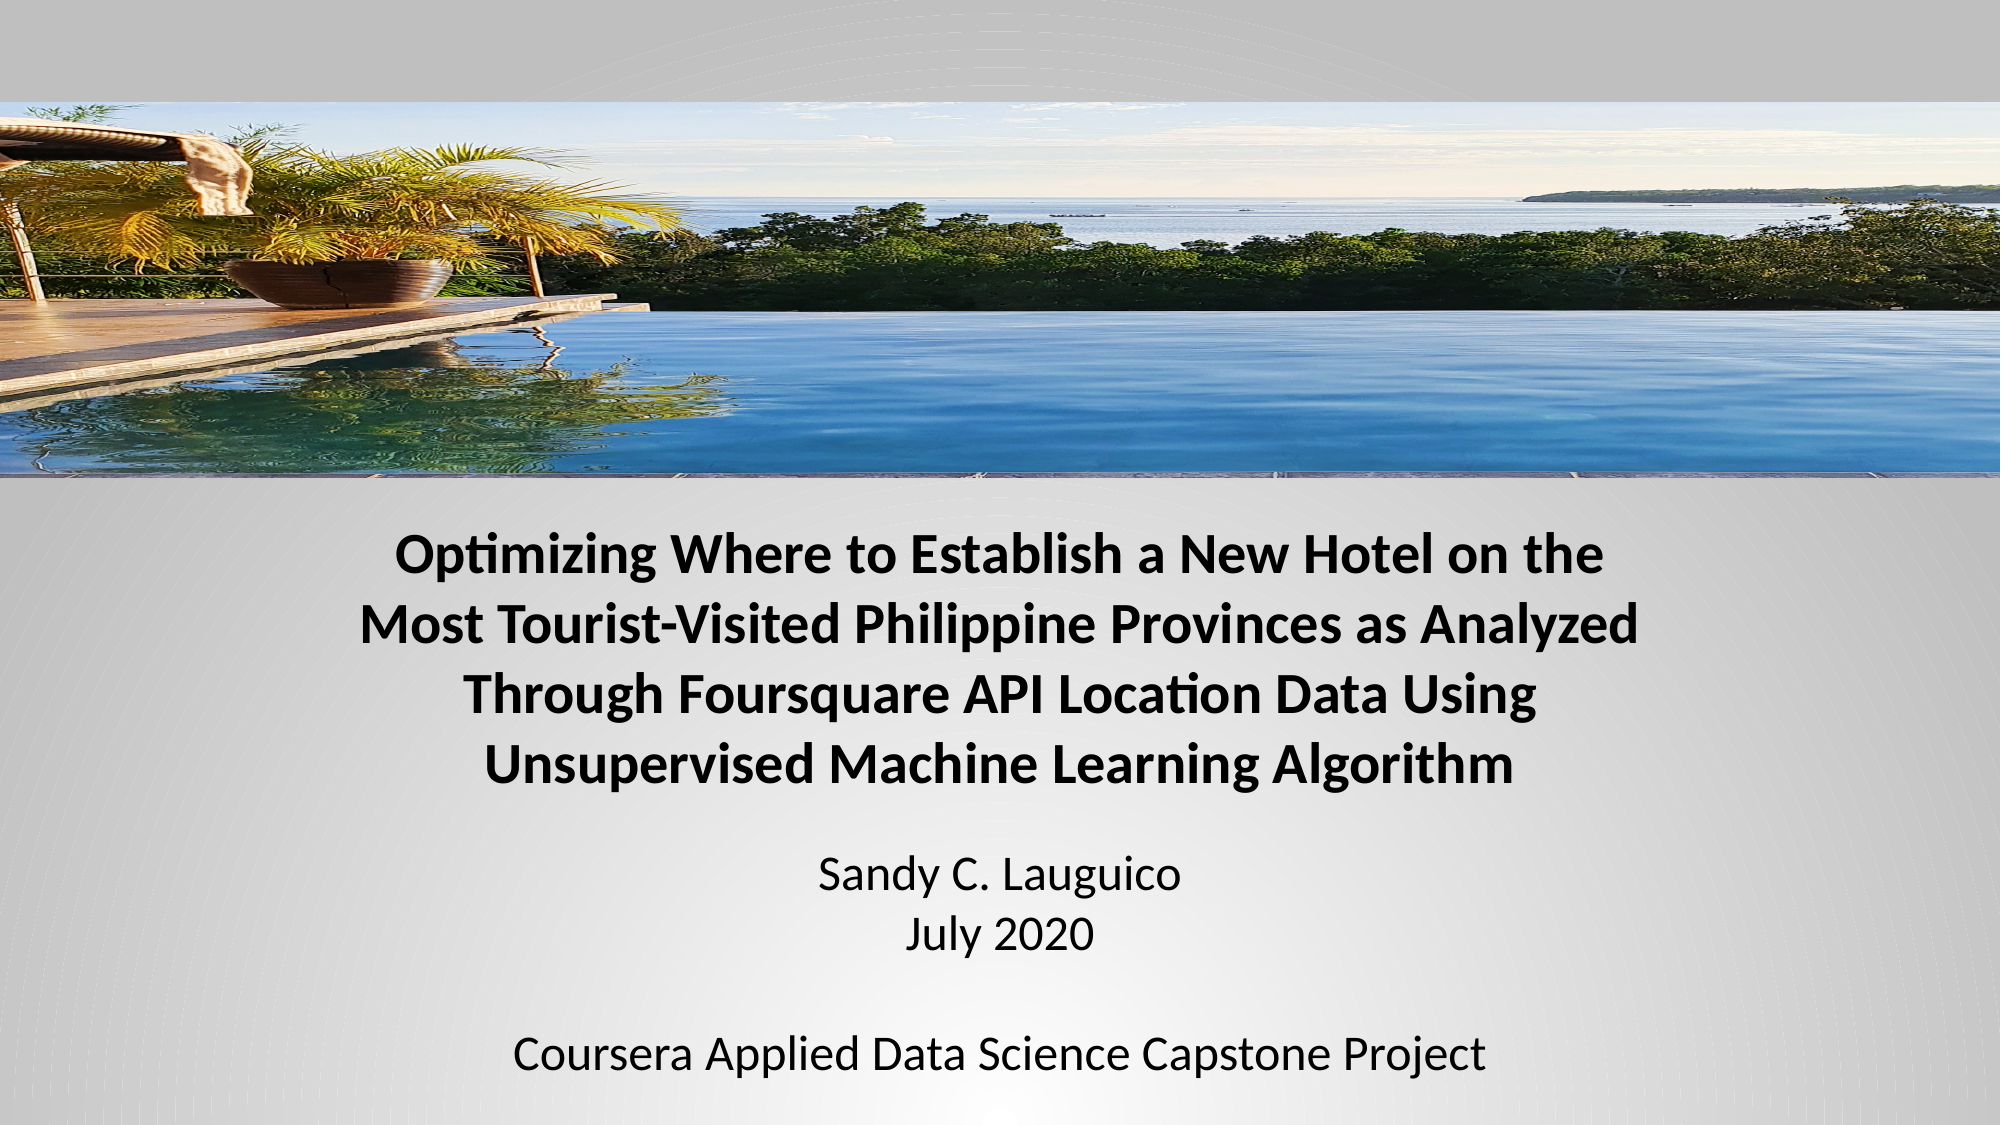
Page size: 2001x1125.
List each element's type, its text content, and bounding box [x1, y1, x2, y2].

text_box Optimizing Where to Establish a New Hotel on the Most Tourist-Visited Philippine Provinces as Analyzed Through Foursquare API Location Data Using Unsupervised Machine Learning Algorithm [343, 507, 1656, 848]
picture [0, 102, 2000, 478]
text_box Sandy C. Lauguico July 2020 Coursera Applied Data Science Capstone Project [472, 832, 1528, 1125]
